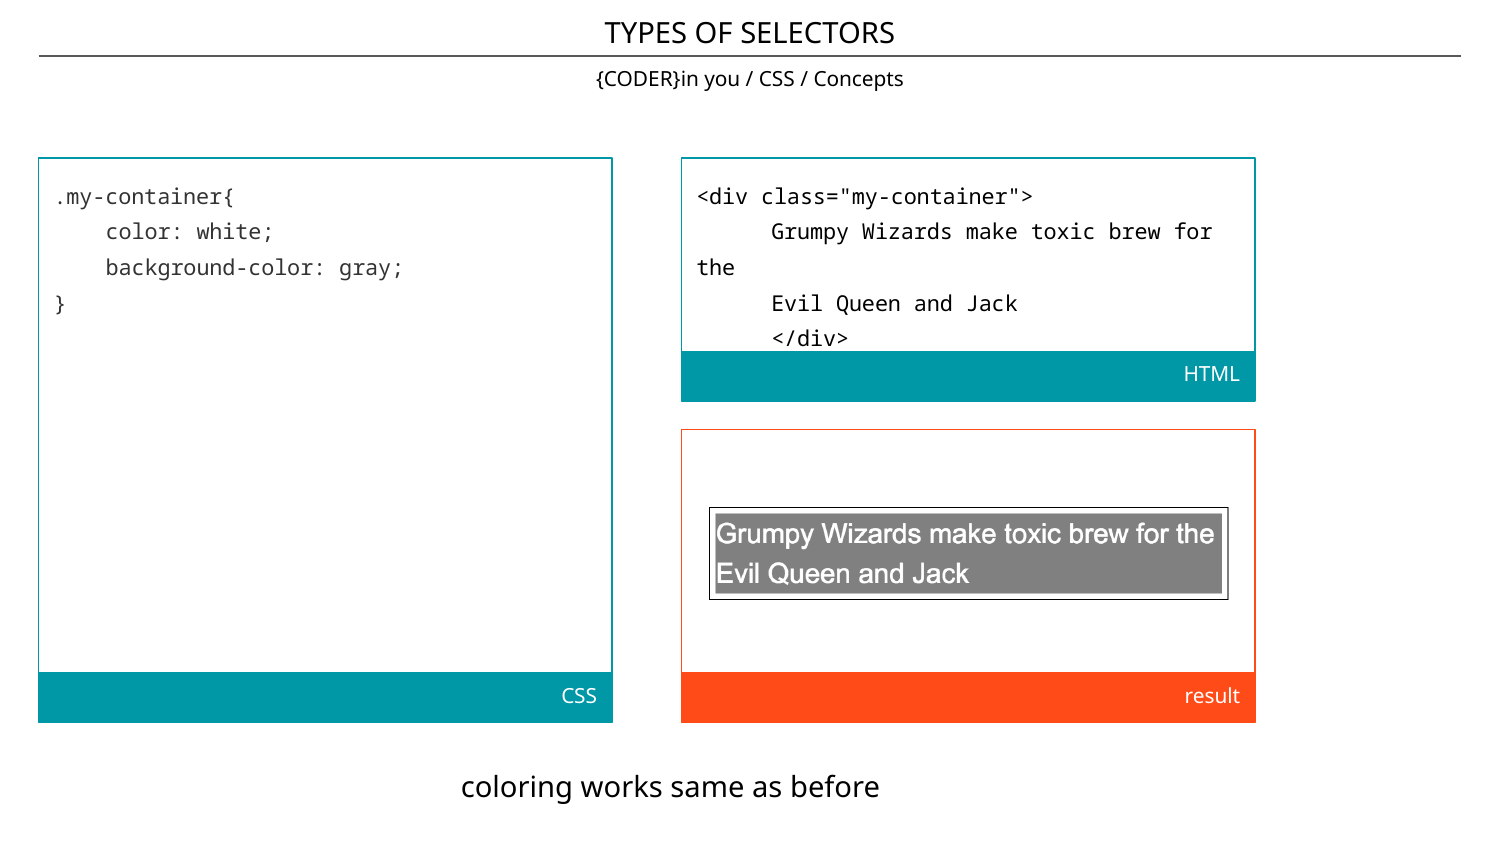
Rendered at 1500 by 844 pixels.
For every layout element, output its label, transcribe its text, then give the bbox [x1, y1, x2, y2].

picture [702, 502, 1234, 609]
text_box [681, 157, 1256, 402]
text_box {CODER}in you / CSS / Concepts [475, 65, 1025, 106]
text_box coloring works same as before [396, 753, 945, 810]
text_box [681, 429, 1256, 723]
text_box TYPES OF SELECTORS [475, 0, 1025, 55]
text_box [38, 157, 613, 723]
